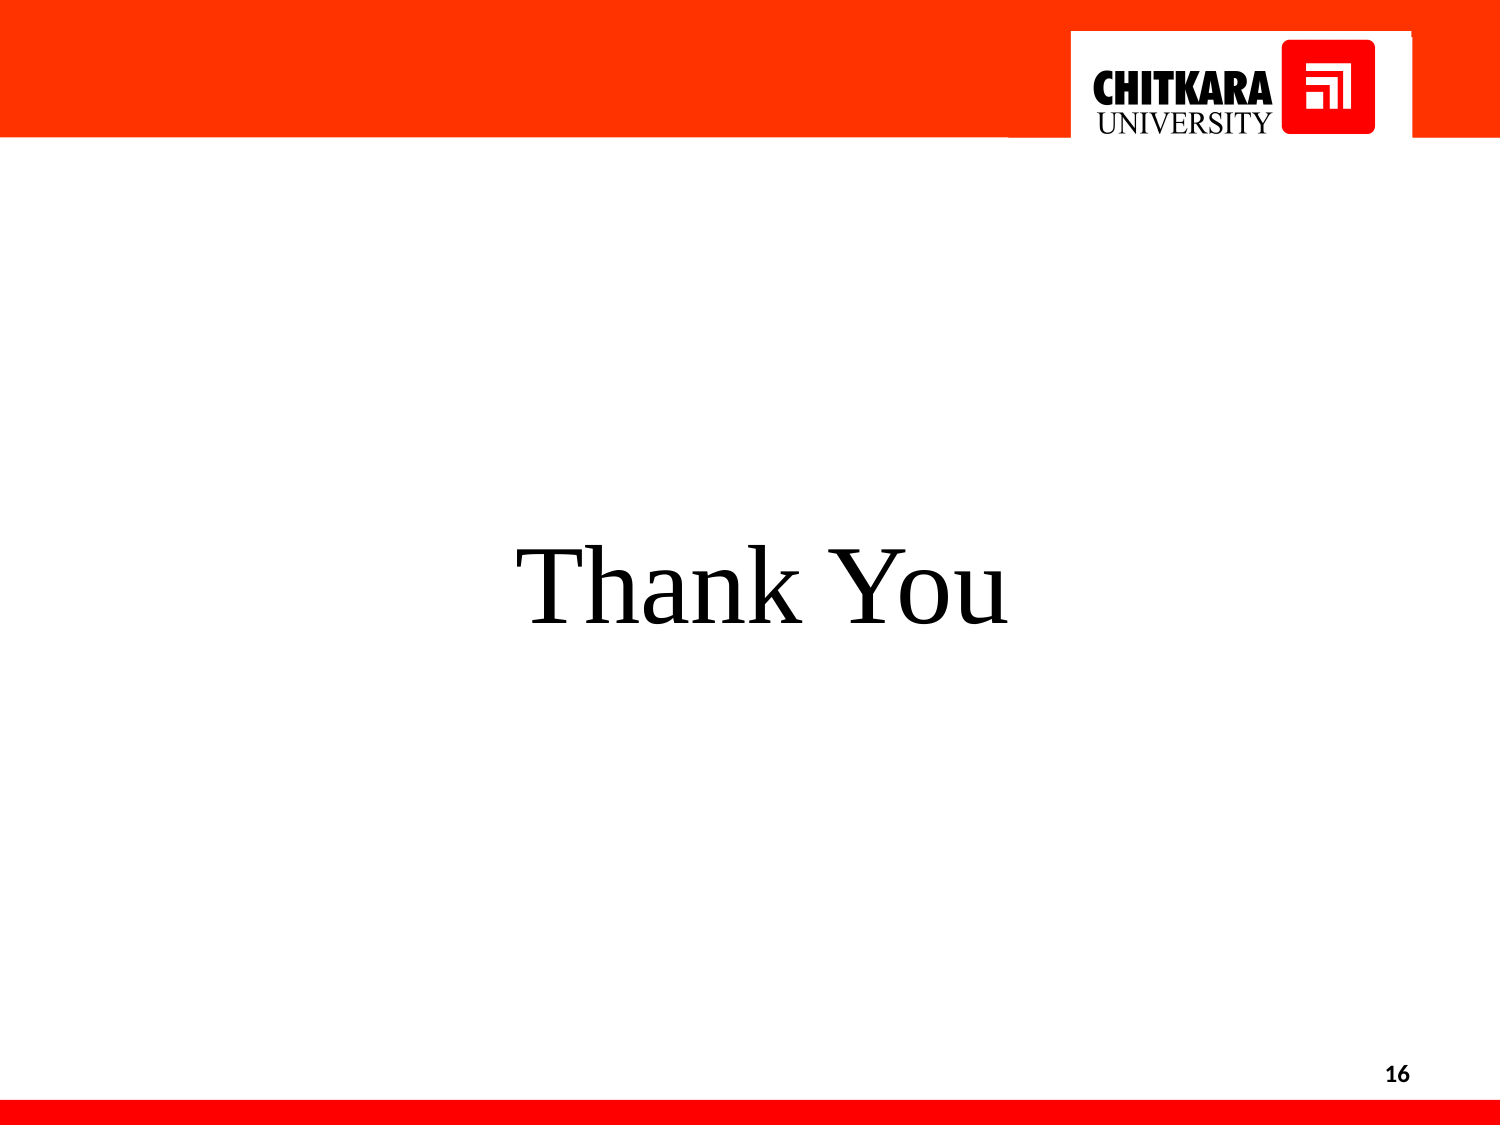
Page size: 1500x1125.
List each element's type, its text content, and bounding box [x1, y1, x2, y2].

picture [1074, 37, 1390, 138]
text_box 16 [1074, 1042, 1425, 1103]
text_box Thank You [212, 462, 1313, 695]
